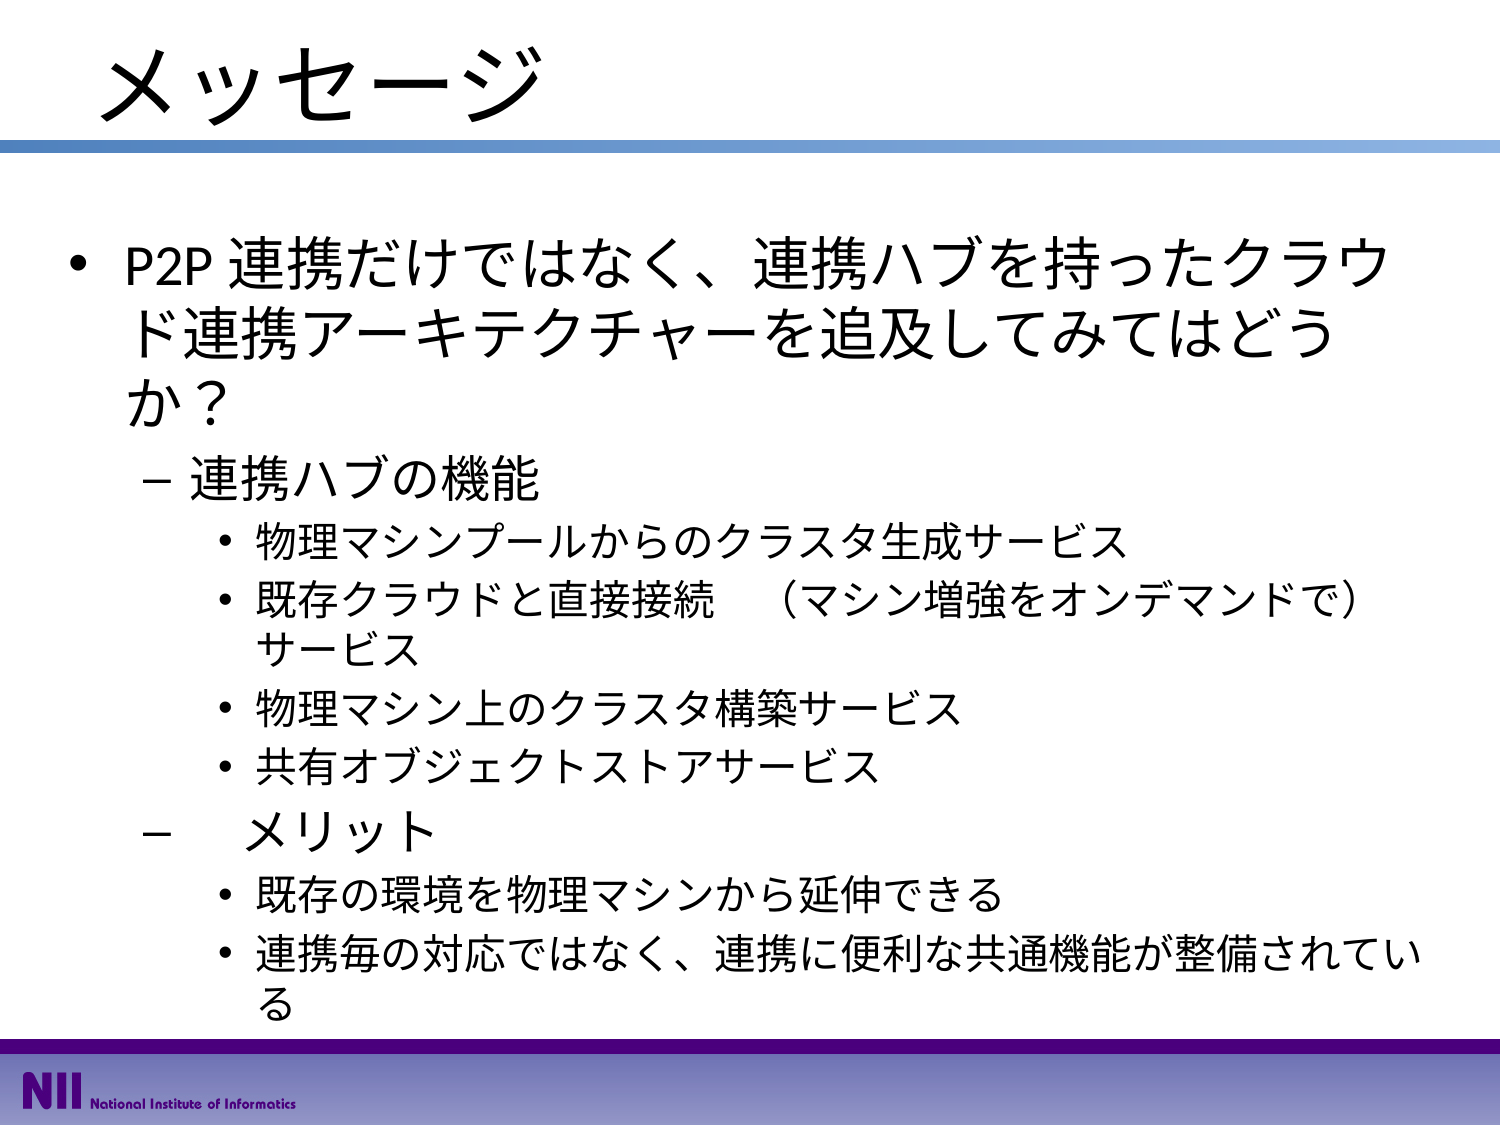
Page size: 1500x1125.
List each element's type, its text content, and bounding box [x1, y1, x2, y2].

picture [0, 1039, 1500, 1125]
list P2P連携だけではなく、連携ハブを持ったクラウド連携アーキテクチャーを追及してみてはどうか？ 連携ハブの機能 物理マシンプールからのクラスタ生成サービス 既存クラウドと直接接続 （マシン増強をオンデマンドで）サービス 物理マシン上のクラスタ構築サービス 共有オブジェクトストアサービス メリット 既存の環境を物理マシンから延伸できる 連携毎の対応ではなく、連携に便利な共通機能が整備されている [52, 219, 1449, 918]
title メッセージ [74, 34, 1426, 131]
